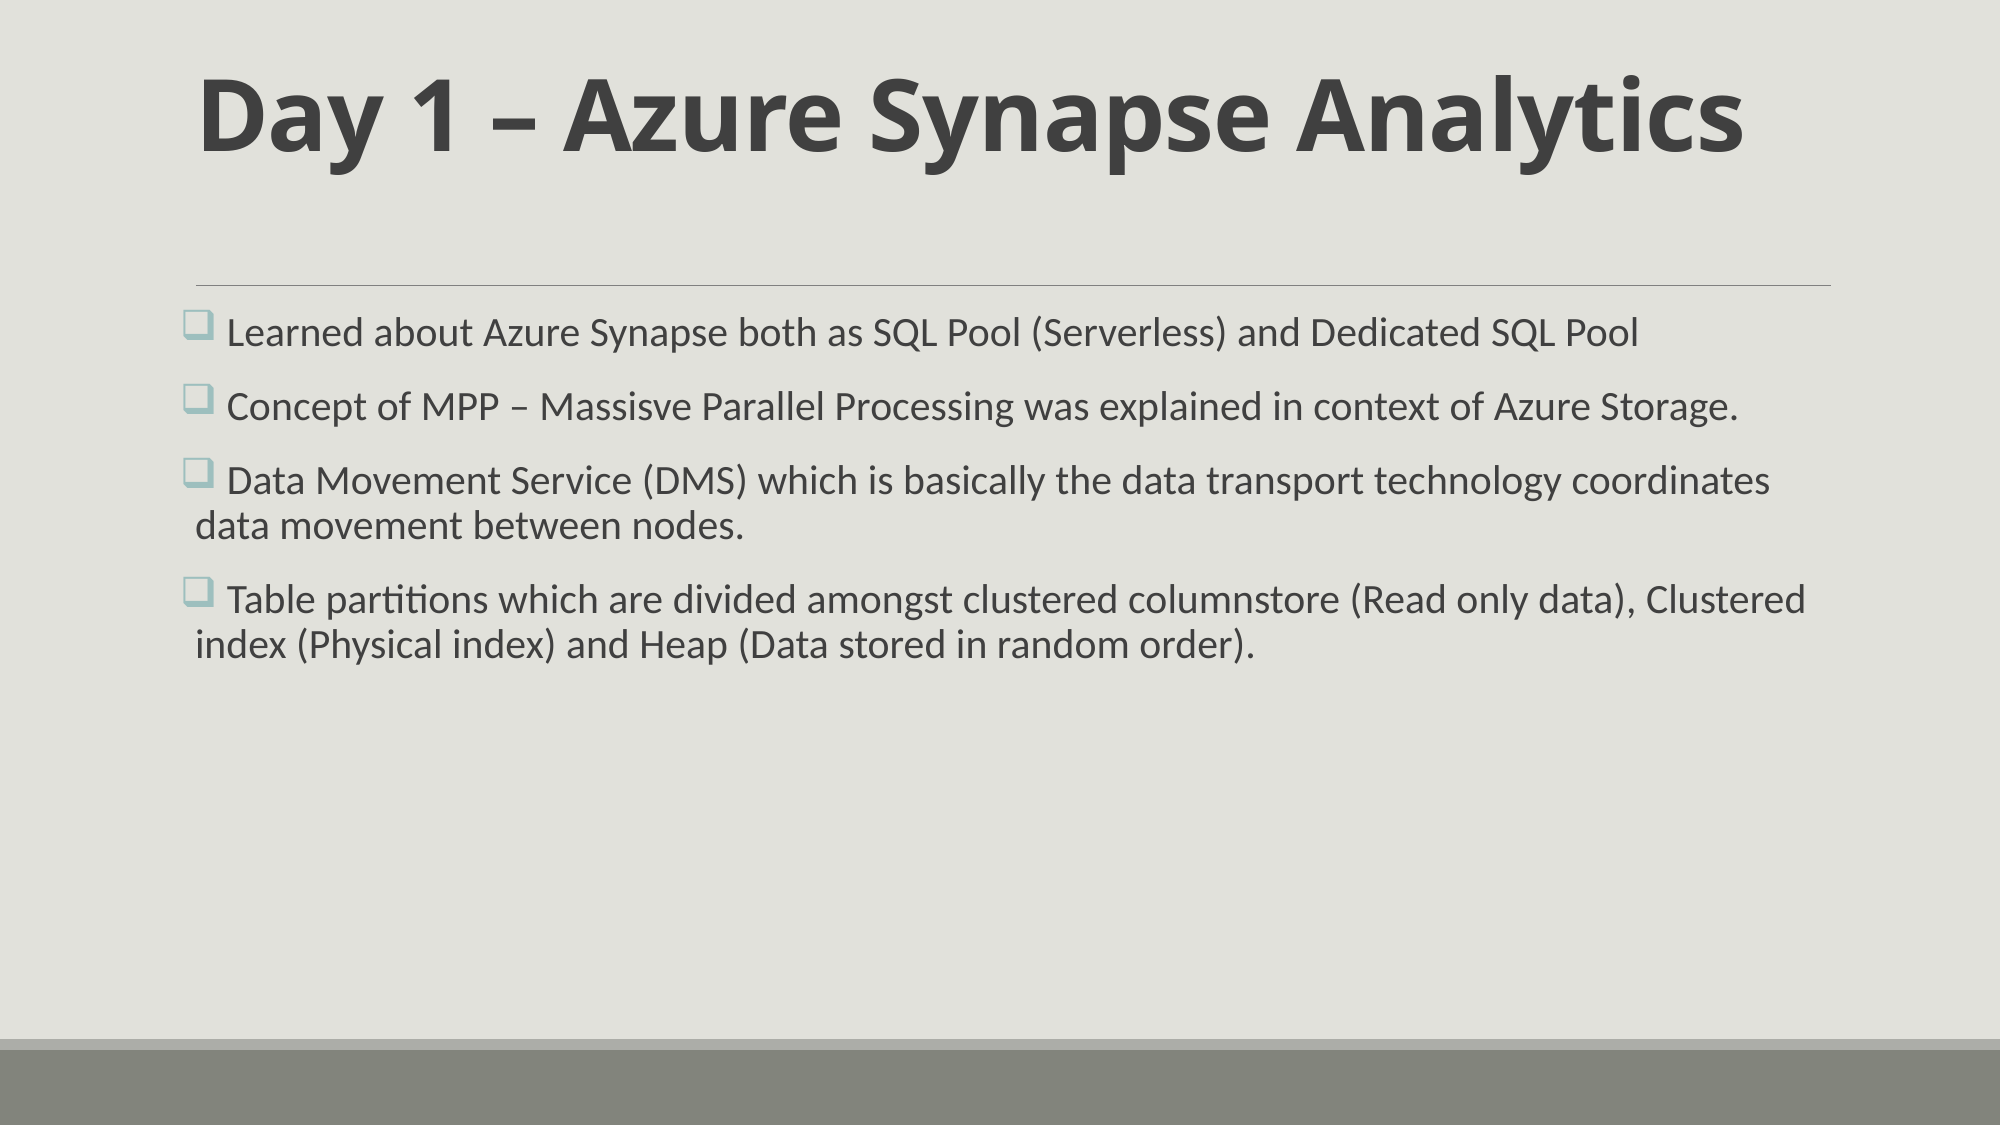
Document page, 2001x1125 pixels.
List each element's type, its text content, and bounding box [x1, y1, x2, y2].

title Day 1 – Azure Synapse Analytics [180, 43, 1830, 282]
list Learned about Azure Synapse both as SQL Pool (Serverless) and Dedicated SQL Pool Concept of MPP – Massisve Parallel Processing was explained in context of Azure Storage. Data Movement Service (DMS) which is basically the data transport technology coordinates data movement between nodes. Table partitions which are divided amongst clustered columnstore (Read only data), Clustered index (Physical index) and Heap (Data stored in random order). [180, 302, 1830, 963]
